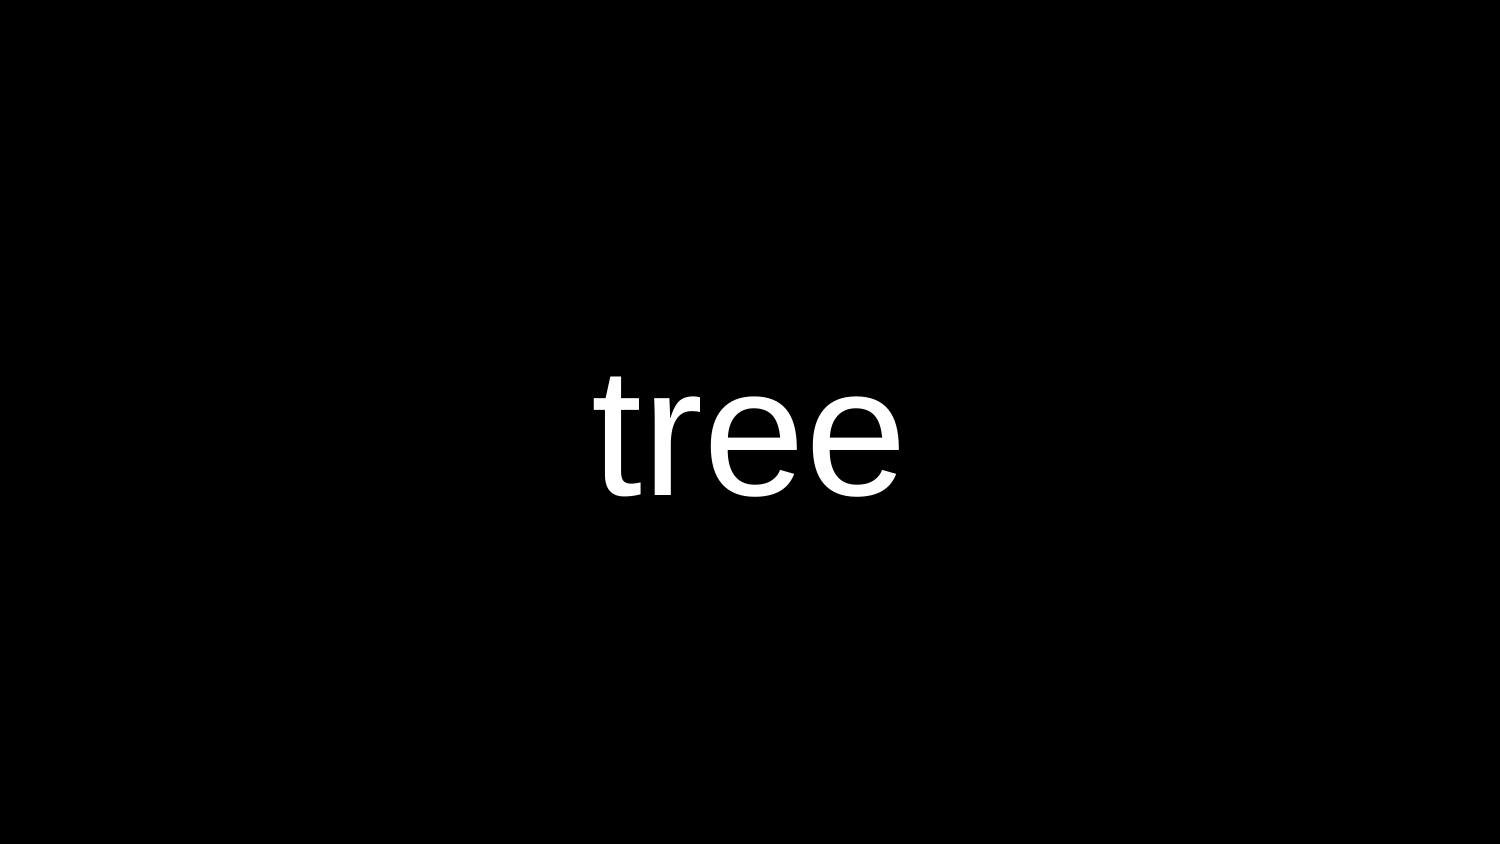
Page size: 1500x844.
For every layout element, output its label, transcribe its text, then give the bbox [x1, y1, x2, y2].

title tree [75, 351, 1425, 493]
